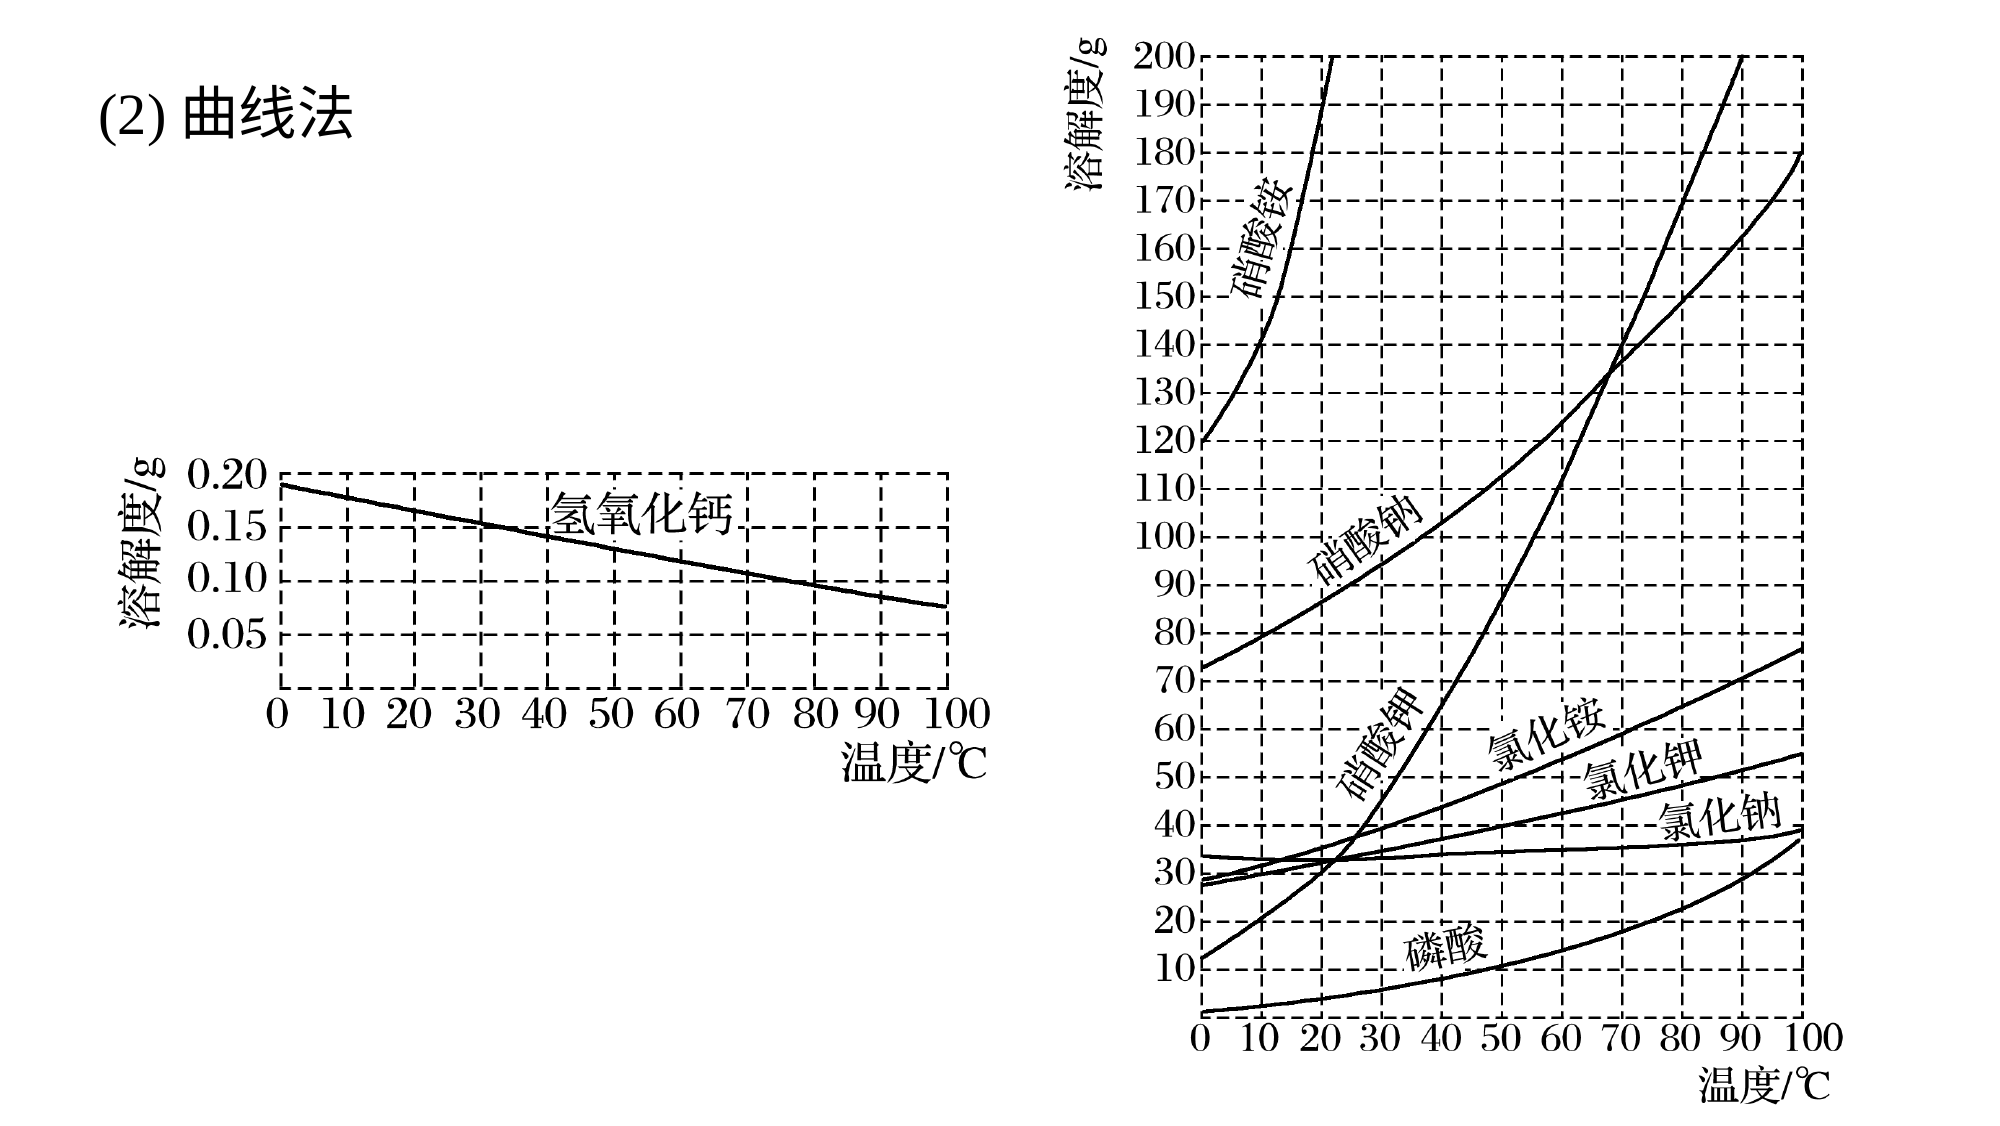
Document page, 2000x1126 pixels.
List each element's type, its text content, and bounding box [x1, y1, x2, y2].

picture [1047, 26, 1861, 1108]
picture [104, 444, 1004, 796]
text_box (2)曲线法 [78, 31, 1042, 156]
